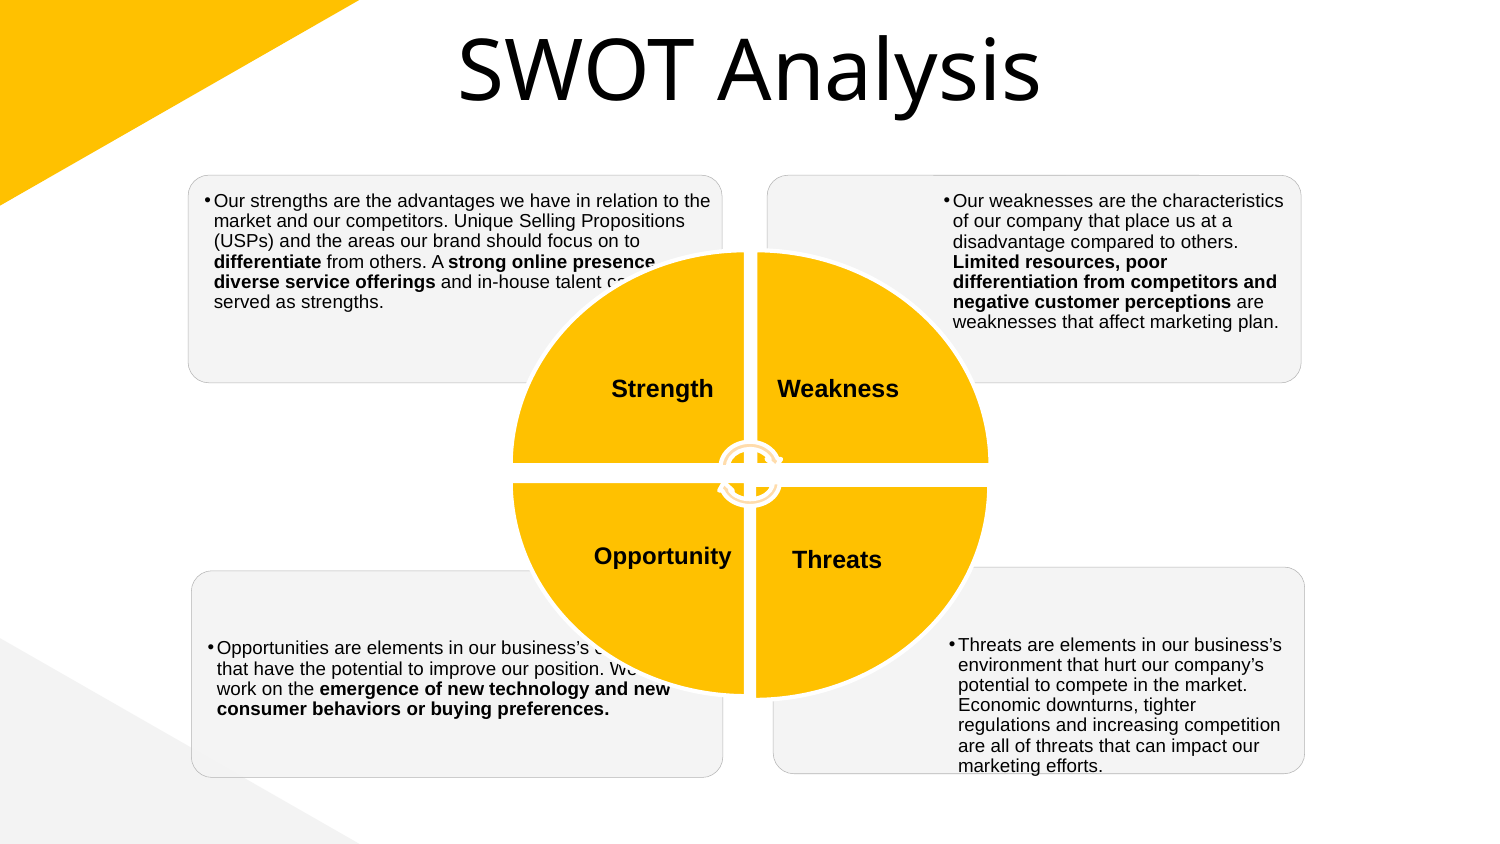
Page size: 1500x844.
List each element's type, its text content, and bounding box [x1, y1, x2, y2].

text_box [187, 162, 1313, 772]
title SWOT Analysis [85, 0, 1415, 94]
